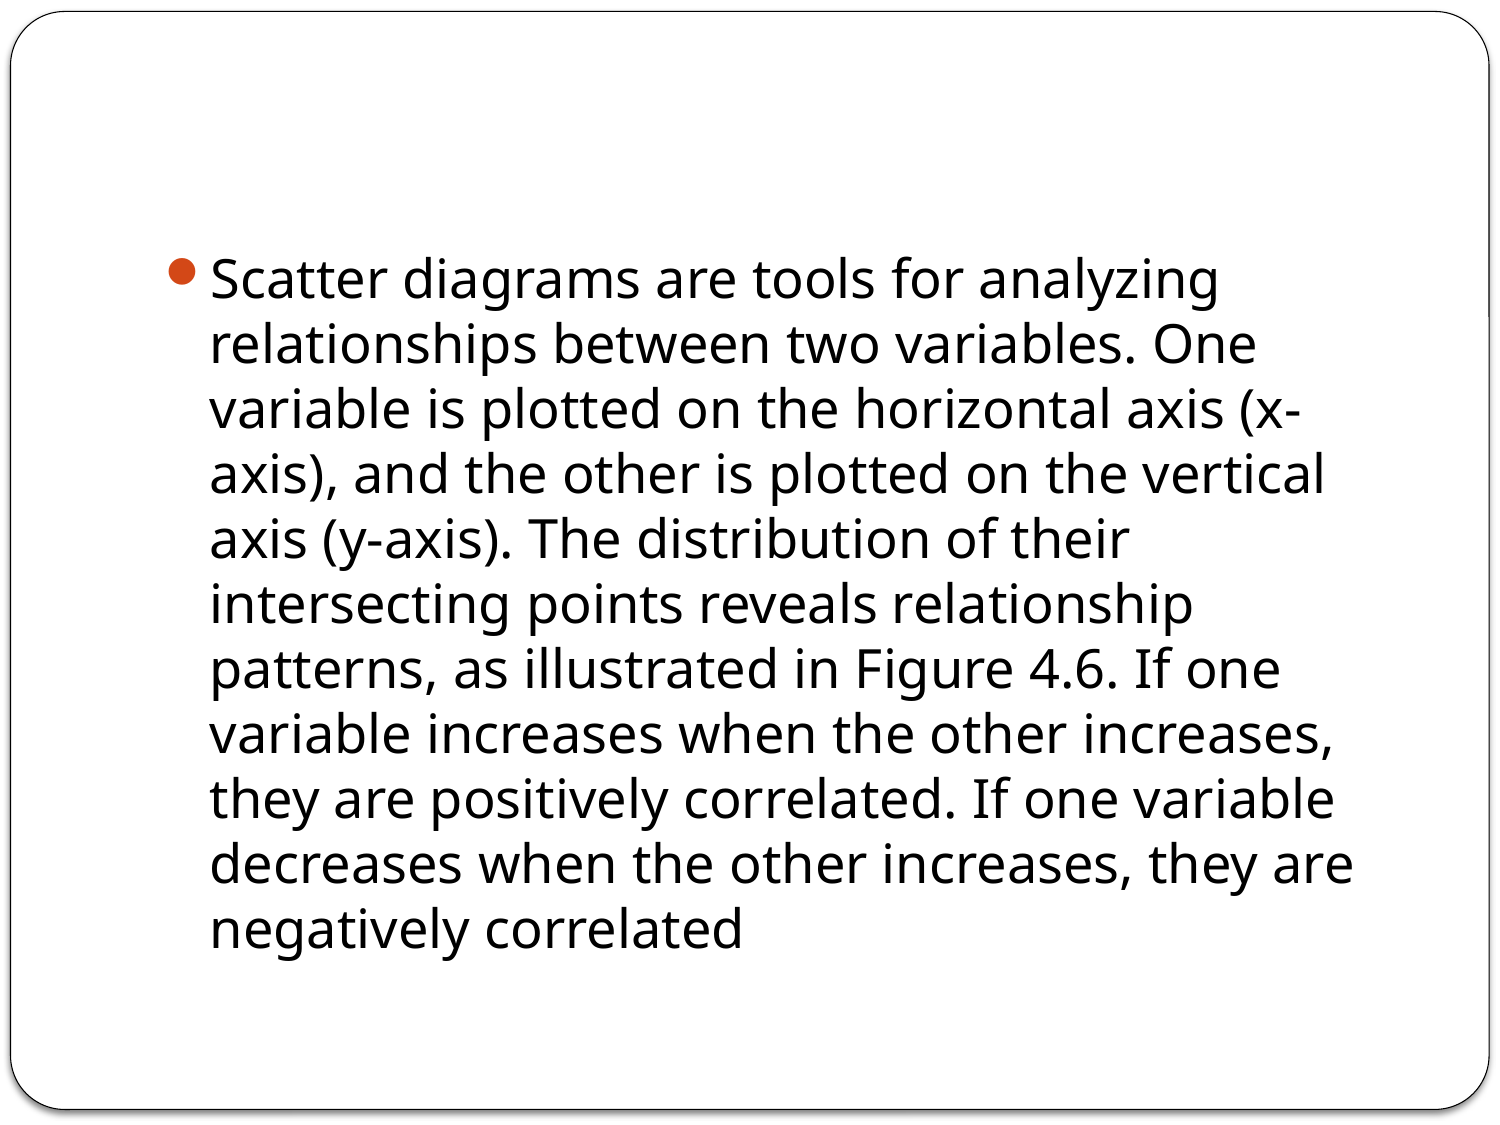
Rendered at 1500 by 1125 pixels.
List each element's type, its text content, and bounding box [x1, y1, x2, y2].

list Scatter diagrams are tools for analyzing relationships between two variables. One variable is plotted on the horizontal axis (x-axis), and the other is plotted on the vertical axis (y-axis). The distribution of their intersecting points reveals relationship patterns, as illustrated in Figure 4.6. If one variable increases when the other increases, they are positively correlated. If one variable decreases when the other increases, they are negatively correlated [150, 237, 1425, 988]
